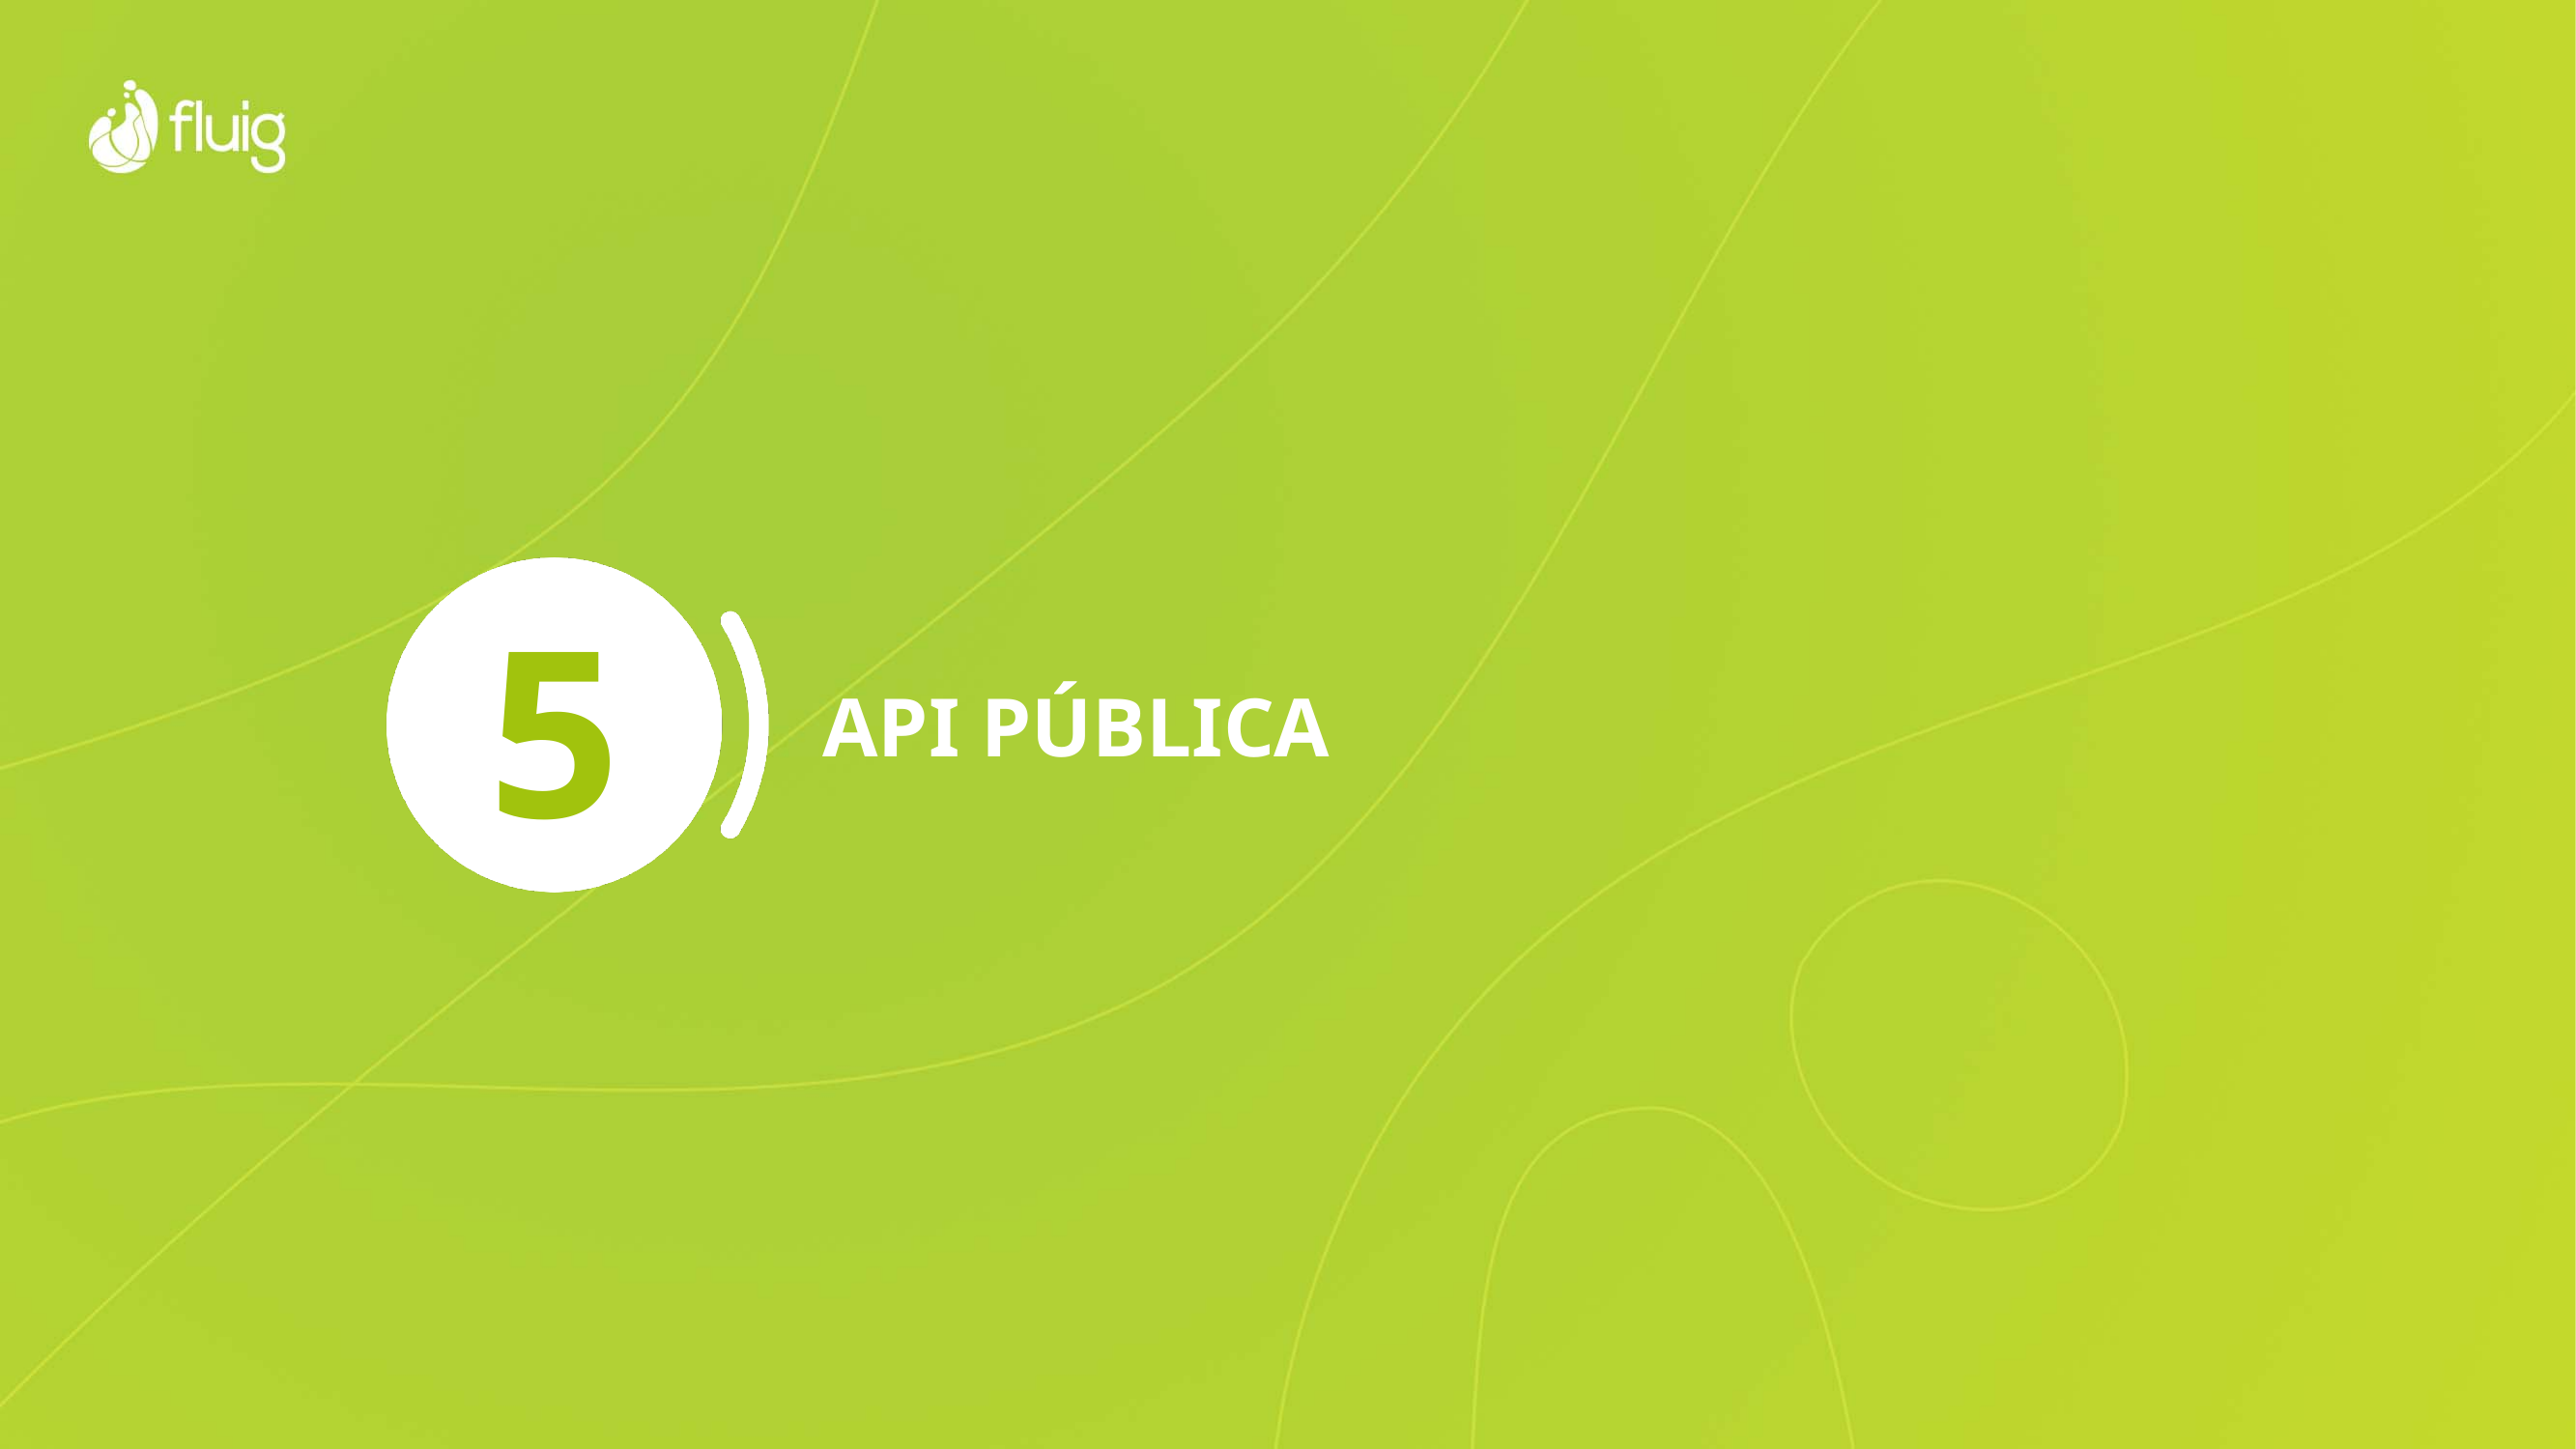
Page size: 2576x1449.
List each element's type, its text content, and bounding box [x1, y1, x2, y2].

list 5 [386, 556, 722, 893]
list Api pública [808, 608, 2576, 841]
picture [0, 0, 2576, 1449]
